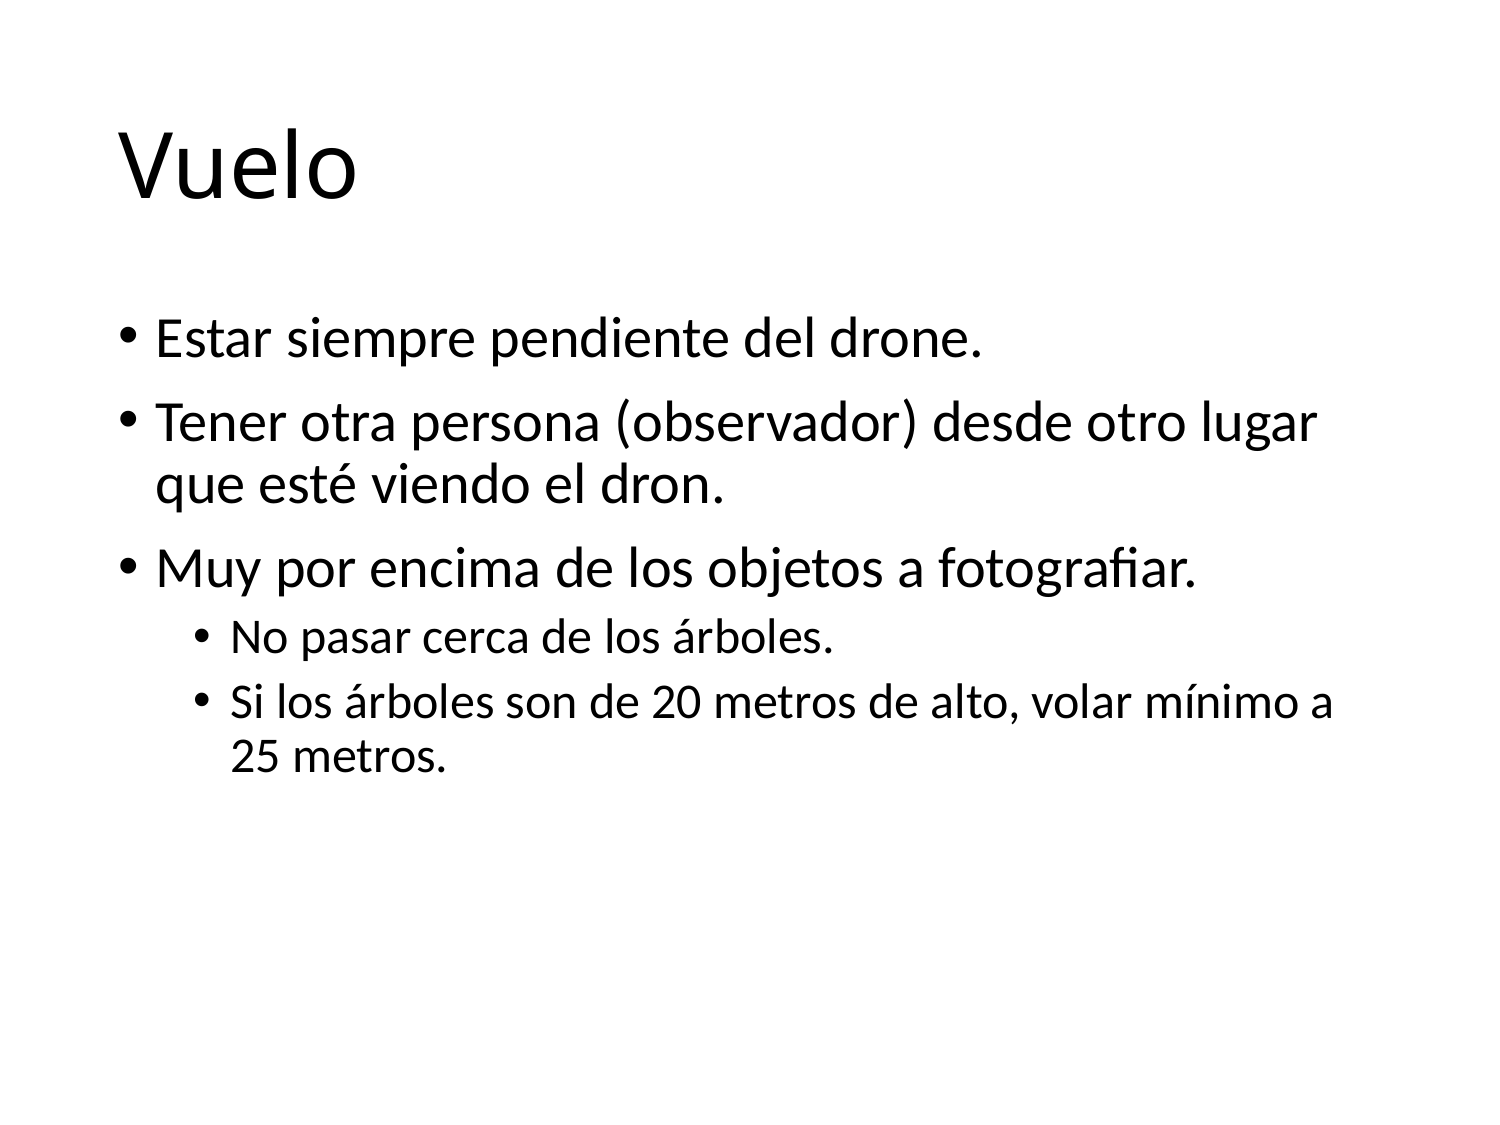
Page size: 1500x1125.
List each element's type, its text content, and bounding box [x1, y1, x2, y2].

title Vuelo [103, 59, 1397, 278]
list Estar siempre pendiente del drone. Tener otra persona (observador) desde otro lugar que esté viendo el dron. Muy por encima de los objetos a fotografiar. No pasar cerca de los árboles. Si los árboles son de 20 metros de alto, volar mínimo a 25 metros. [103, 299, 1397, 1014]
